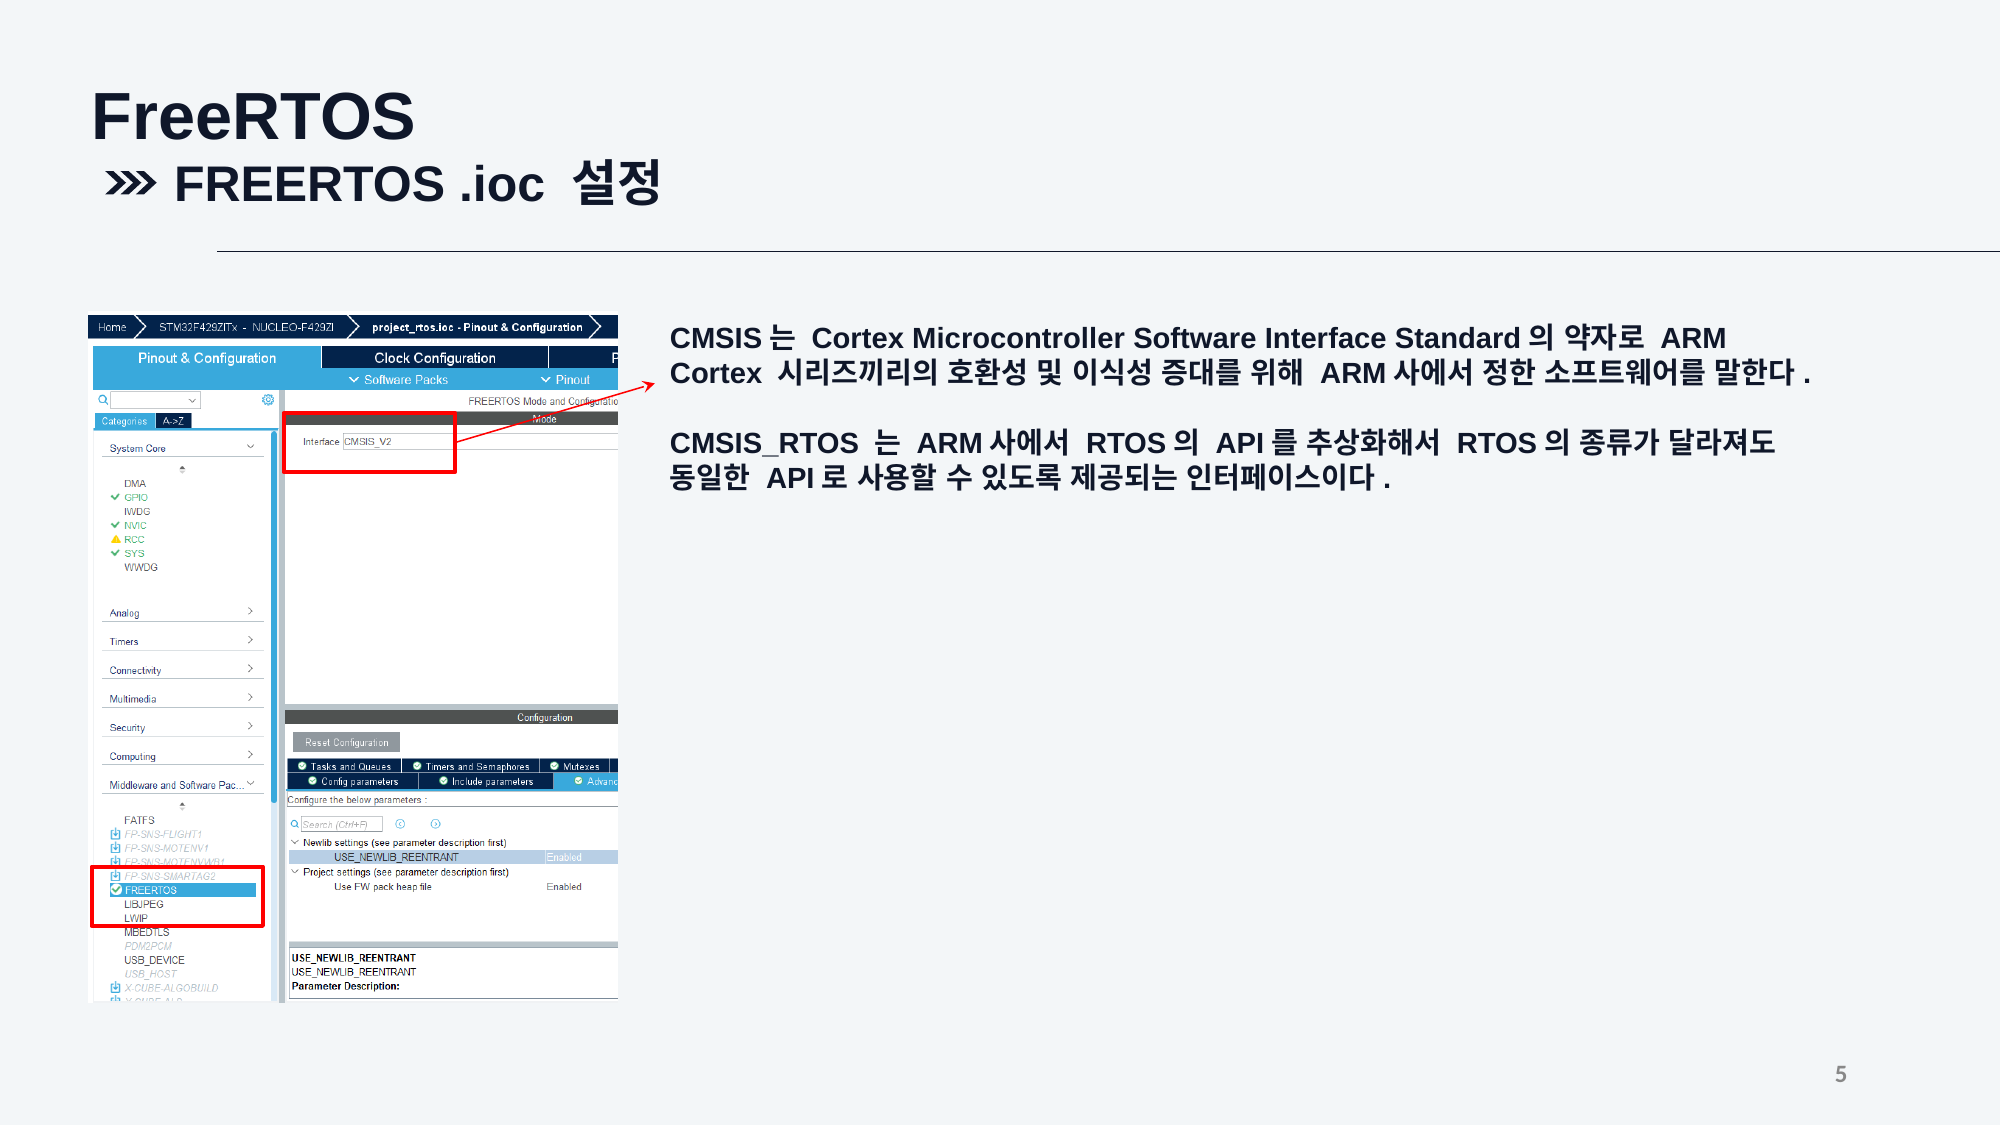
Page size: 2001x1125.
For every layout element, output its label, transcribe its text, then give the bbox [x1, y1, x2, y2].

text_box CMSIS는 Cortex Microcontroller Software Interface Standard의 약자로 ARM Cortex 시리즈끼리의 호환성 및 이식성 증대를 위해 ARM사에서 정한 소프트웨어를 말한다. CMSIS_RTOS 는 ARM사에서 RTOS의 API를 추상화해서 RTOS의 종류가 달라져도 동일한 API로 사용할 수 있도록 제공되는 인터페이스이다. [654, 312, 1836, 502]
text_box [454, 383, 656, 443]
picture [88, 310, 618, 1003]
slide_number ‹#› [1412, 1042, 1863, 1103]
text_box FREERTOS .ioc 설정 [174, 151, 901, 212]
text_box FreeRTOS [91, 72, 819, 154]
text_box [104, 170, 157, 195]
